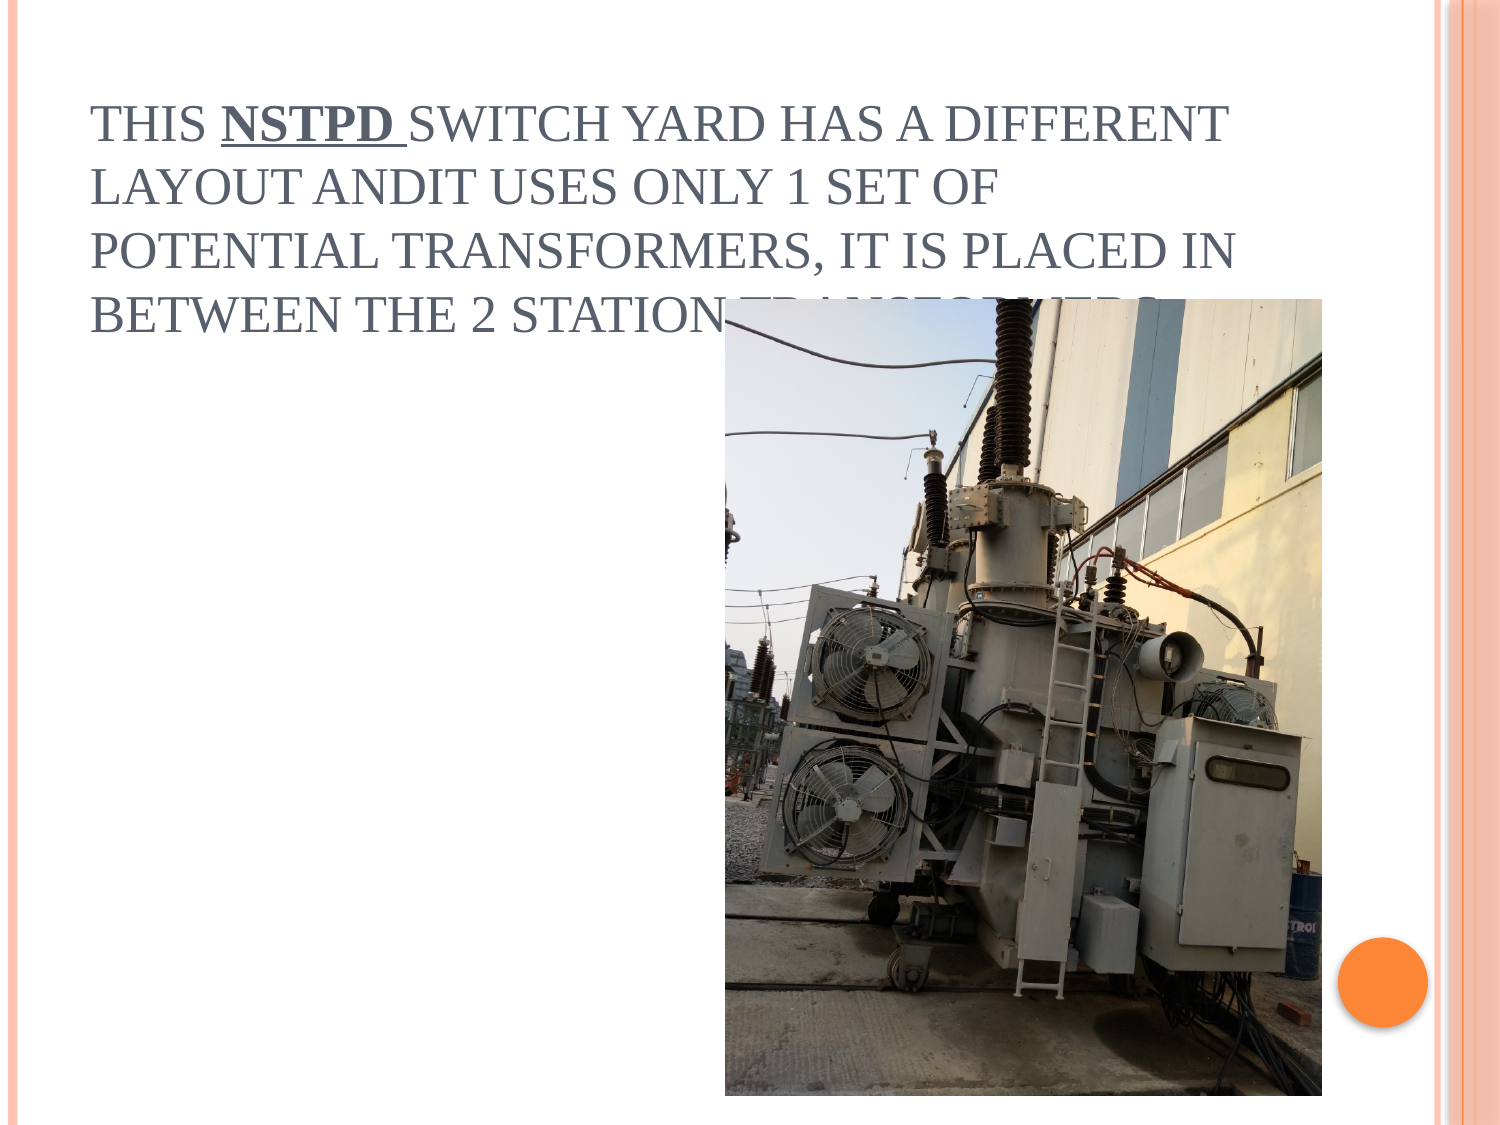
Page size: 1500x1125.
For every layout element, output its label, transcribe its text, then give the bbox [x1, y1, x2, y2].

title This nstpd switch yard has a different layout andit uses only 1 set of potential transformers, it is placed in between the 2 station transformers.. [75, 45, 1300, 350]
picture [724, 299, 1323, 1097]
